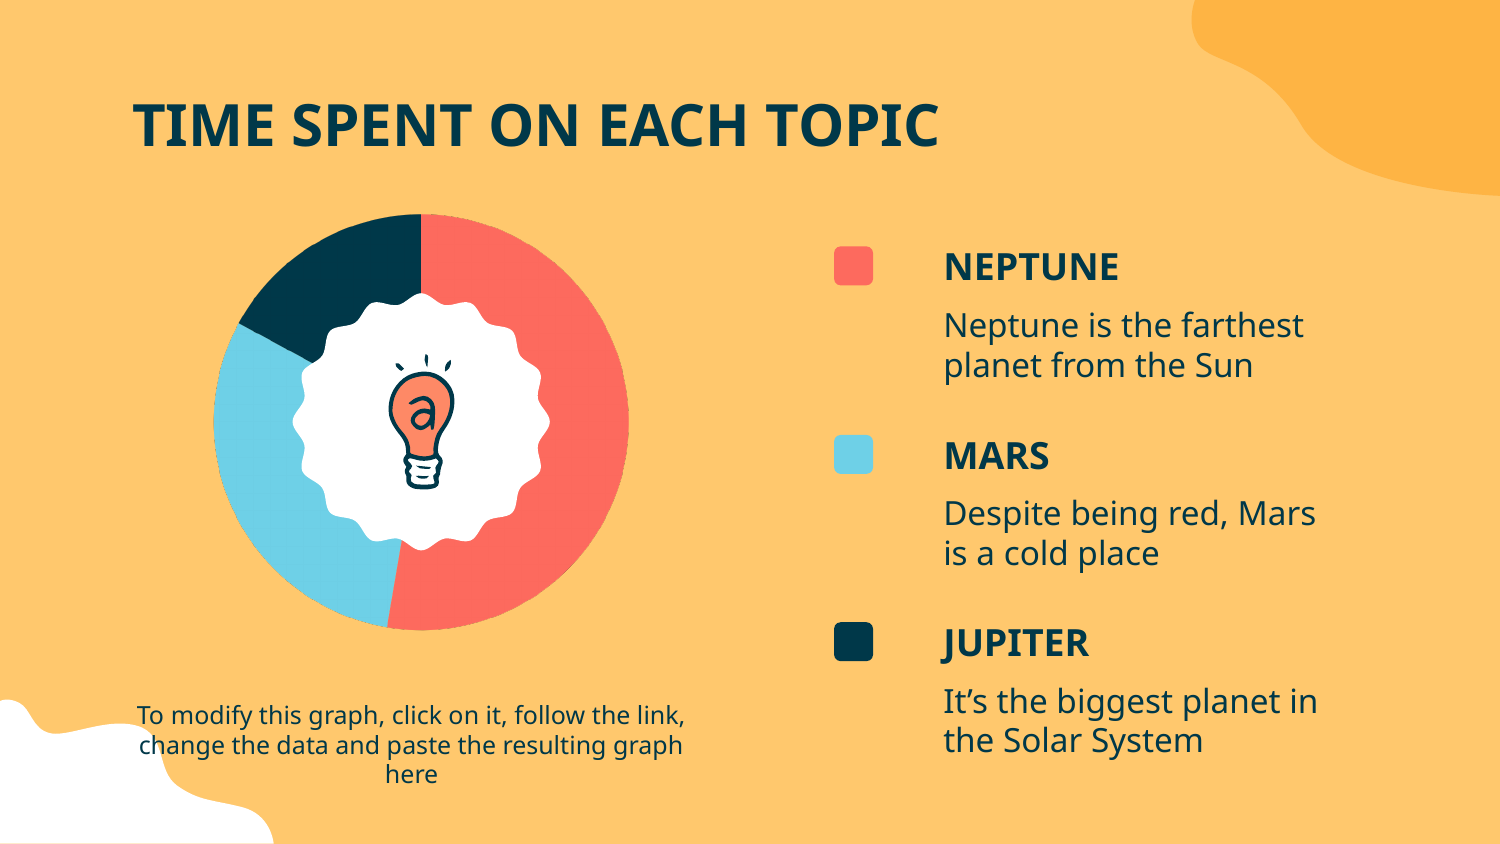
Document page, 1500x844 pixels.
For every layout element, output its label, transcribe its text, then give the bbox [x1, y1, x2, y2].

subtitle MARS [928, 416, 1304, 474]
text_box To modify this graph, click on it, follow the link, change the data and paste the resulting graph here [115, 684, 708, 812]
title TIME SPENT ON EACH TOPIC [116, 72, 1383, 167]
text_box [834, 246, 874, 286]
subtitle JUPITER [928, 604, 1304, 662]
subtitle NEPTUNE [928, 228, 1304, 286]
subtitle It’s the biggest planet in the Solar System [928, 664, 1355, 781]
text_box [387, 353, 455, 490]
picture [136, 191, 707, 653]
text_box [834, 622, 874, 662]
subtitle Despite being red, Mars is a cold place [928, 477, 1355, 593]
subtitle Neptune is the farthest planet from the Sun [928, 288, 1355, 405]
text_box [834, 434, 874, 474]
